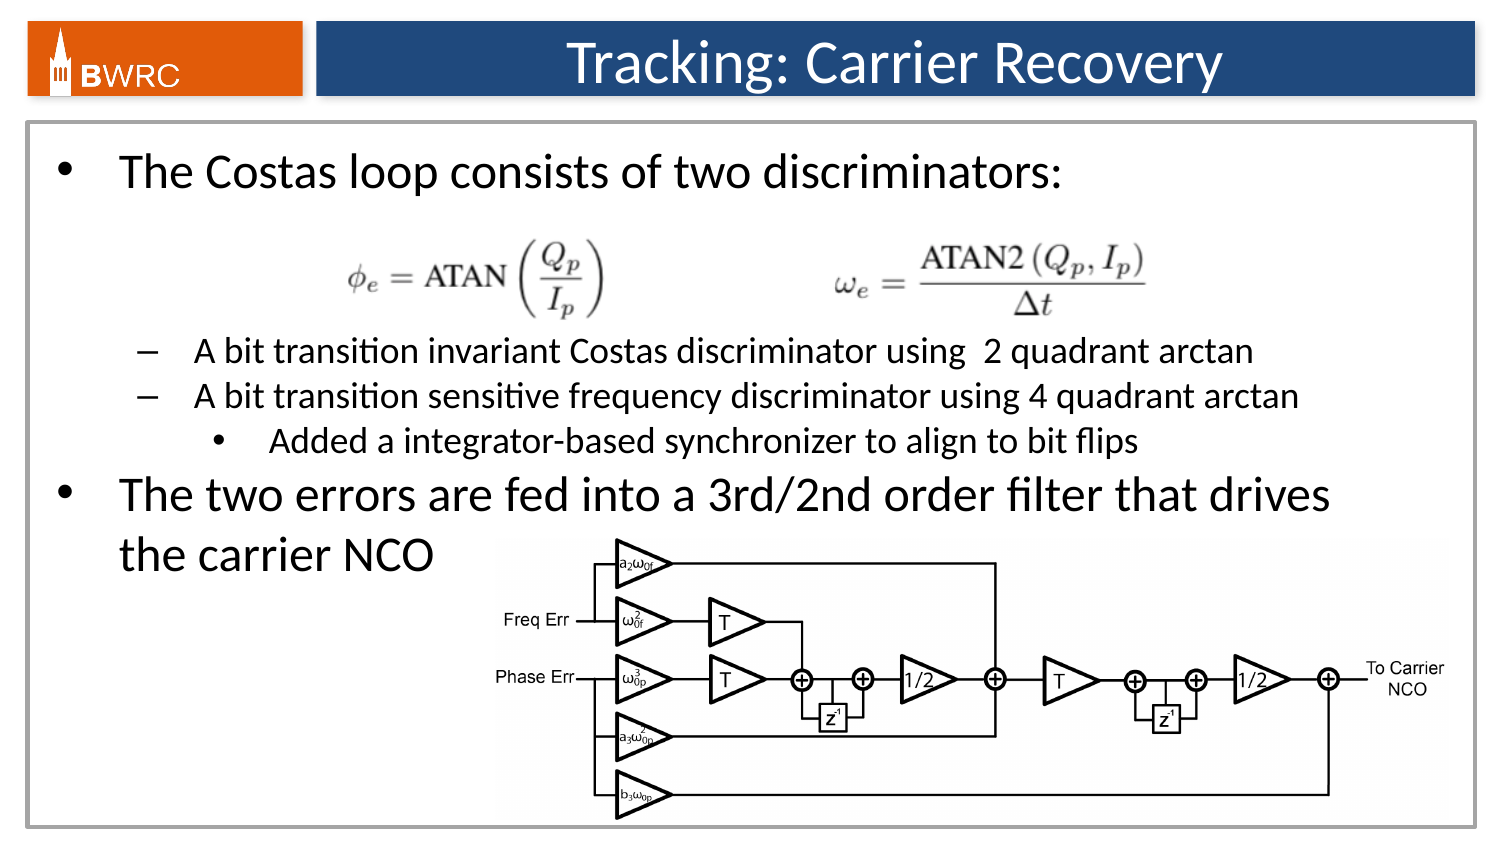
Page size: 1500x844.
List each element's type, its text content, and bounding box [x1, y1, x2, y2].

picture [50, 26, 191, 101]
picture [495, 537, 1449, 820]
picture [303, 217, 646, 335]
title Tracking: Carrier Recovery [316, 13, 1475, 104]
picture [797, 217, 1203, 335]
list The Costas loop consists of two discriminators: A bit transition invariant Costas discriminator using 2 quadrant arctan A bit transition sensitive frequency discriminator using 4 quadrant arctan Added a integrator-based synchronizer to align to bit flips The two errors are fed into a 3rd/2nd order filter that drives the carrier NCO [28, 123, 1379, 446]
